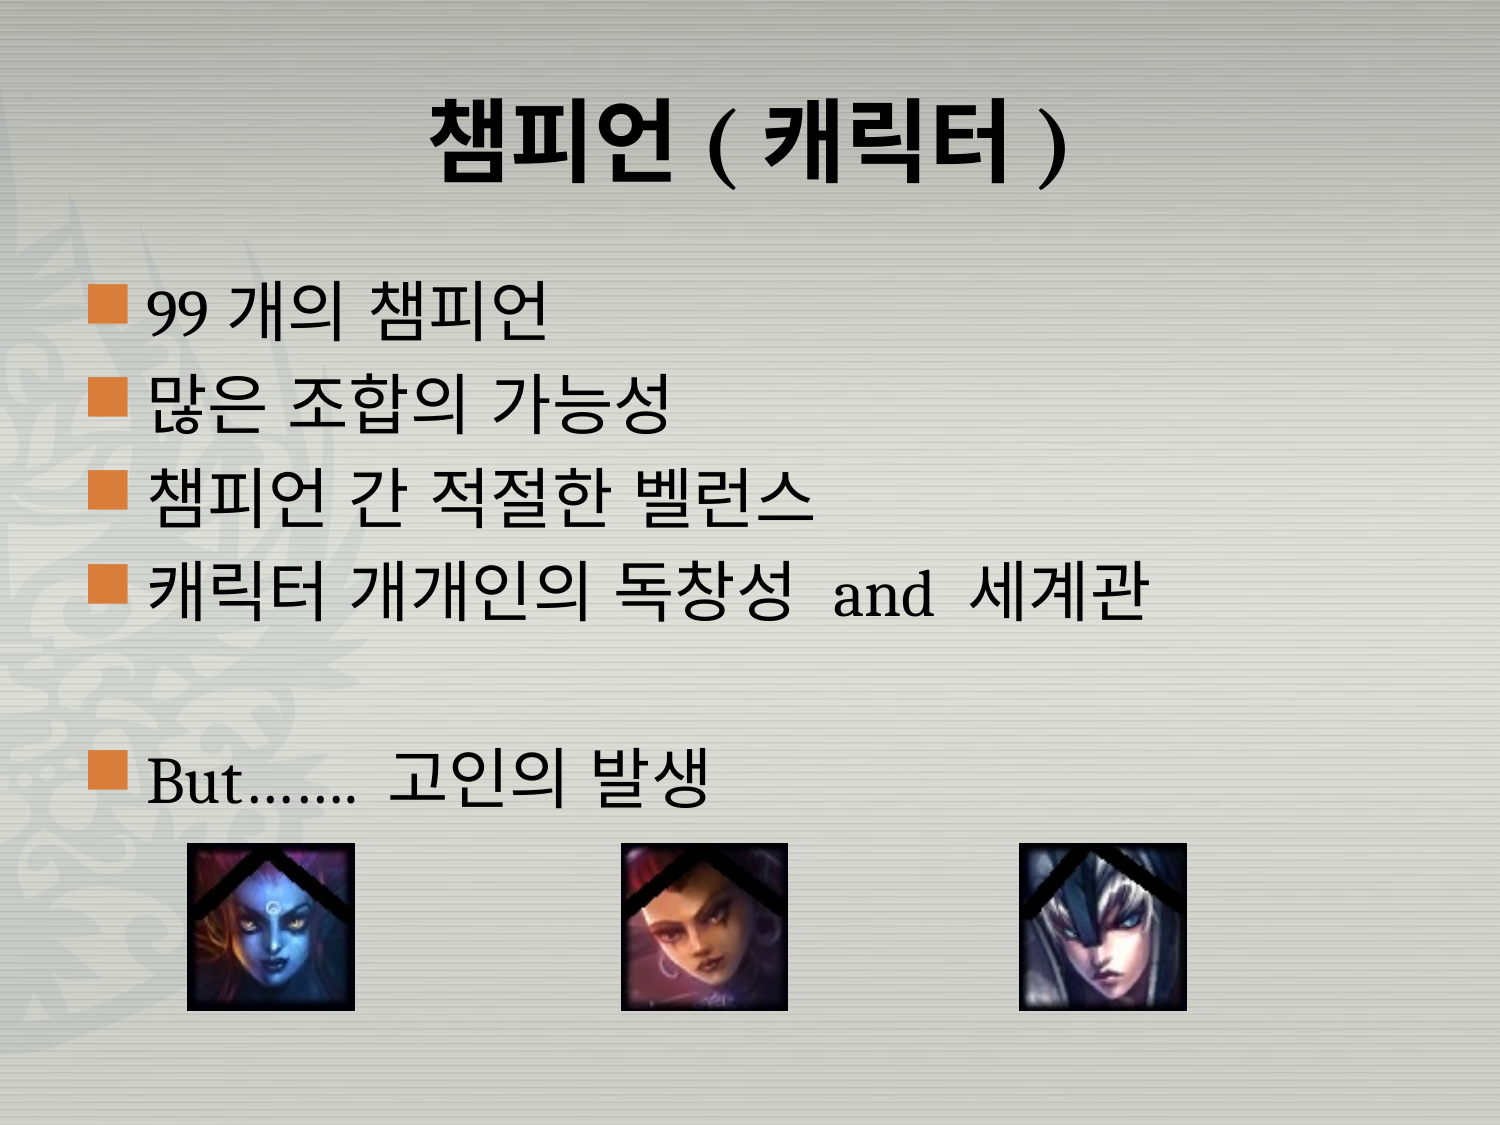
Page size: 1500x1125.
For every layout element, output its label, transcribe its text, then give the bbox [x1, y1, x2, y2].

picture [620, 843, 788, 1011]
picture [1019, 843, 1187, 1011]
picture [187, 843, 355, 1011]
list 99개의 챔피언 많은 조합의 가능성 챔피언 간 적절한 벨런스 캐릭터 개개인의 독창성 and 세계관 But……. 고인의 발생 [75, 262, 1425, 1067]
title 챔피언(캐릭터) [75, 45, 1425, 233]
